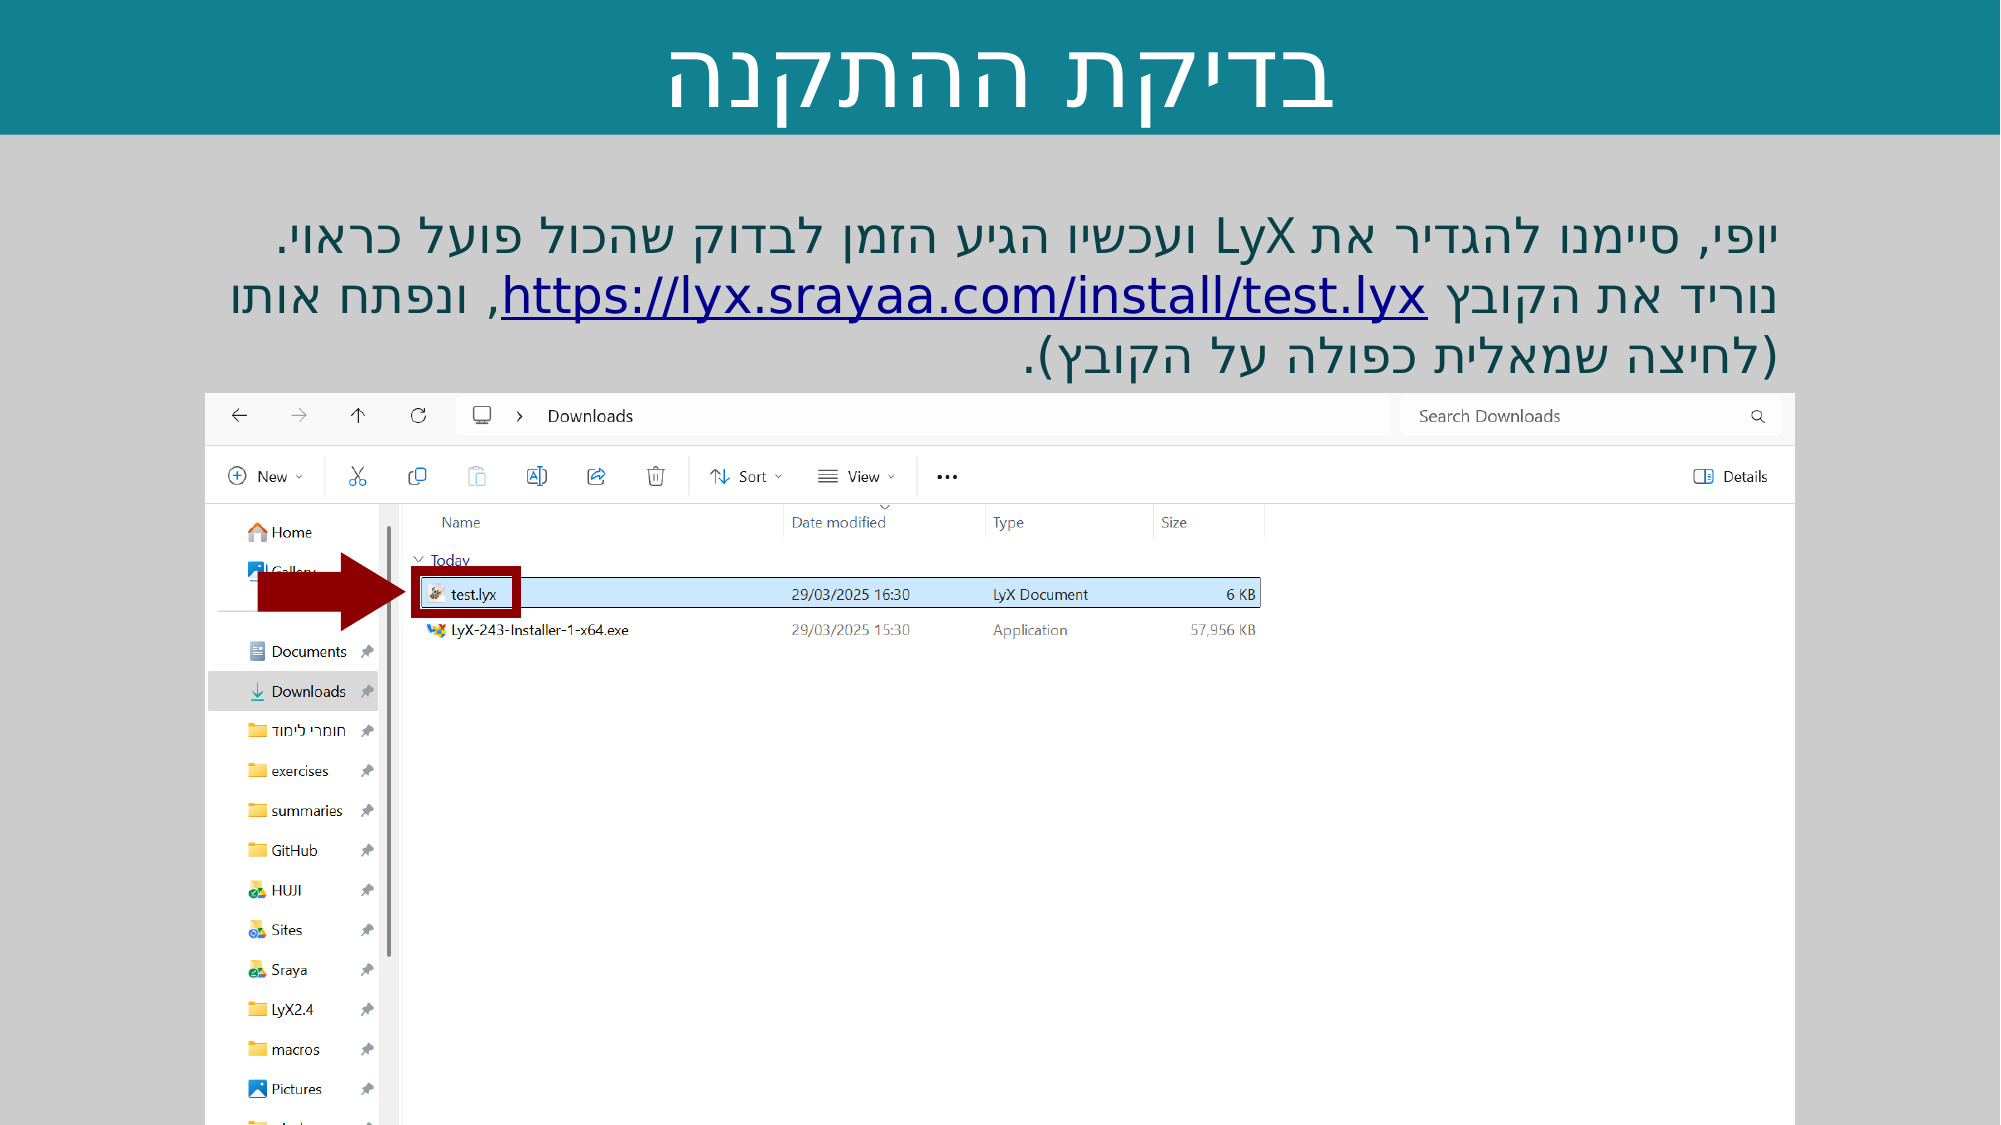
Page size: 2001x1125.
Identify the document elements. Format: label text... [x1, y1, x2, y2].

text_box בדיקת ההתקנה [0, 0, 2000, 135]
text_box יופי, סיימנו להגדיר את LyX ועכשיו הגיע הזמן לבדוק שהכול פועל כראוי. נוריד את הקובץ https://lyx.srayaa.com/install/test.lyx, ונפתח אותו (לחיצה שמאלית כפולה על הקובץ). [205, 136, 1795, 391]
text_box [205, 393, 1795, 1125]
